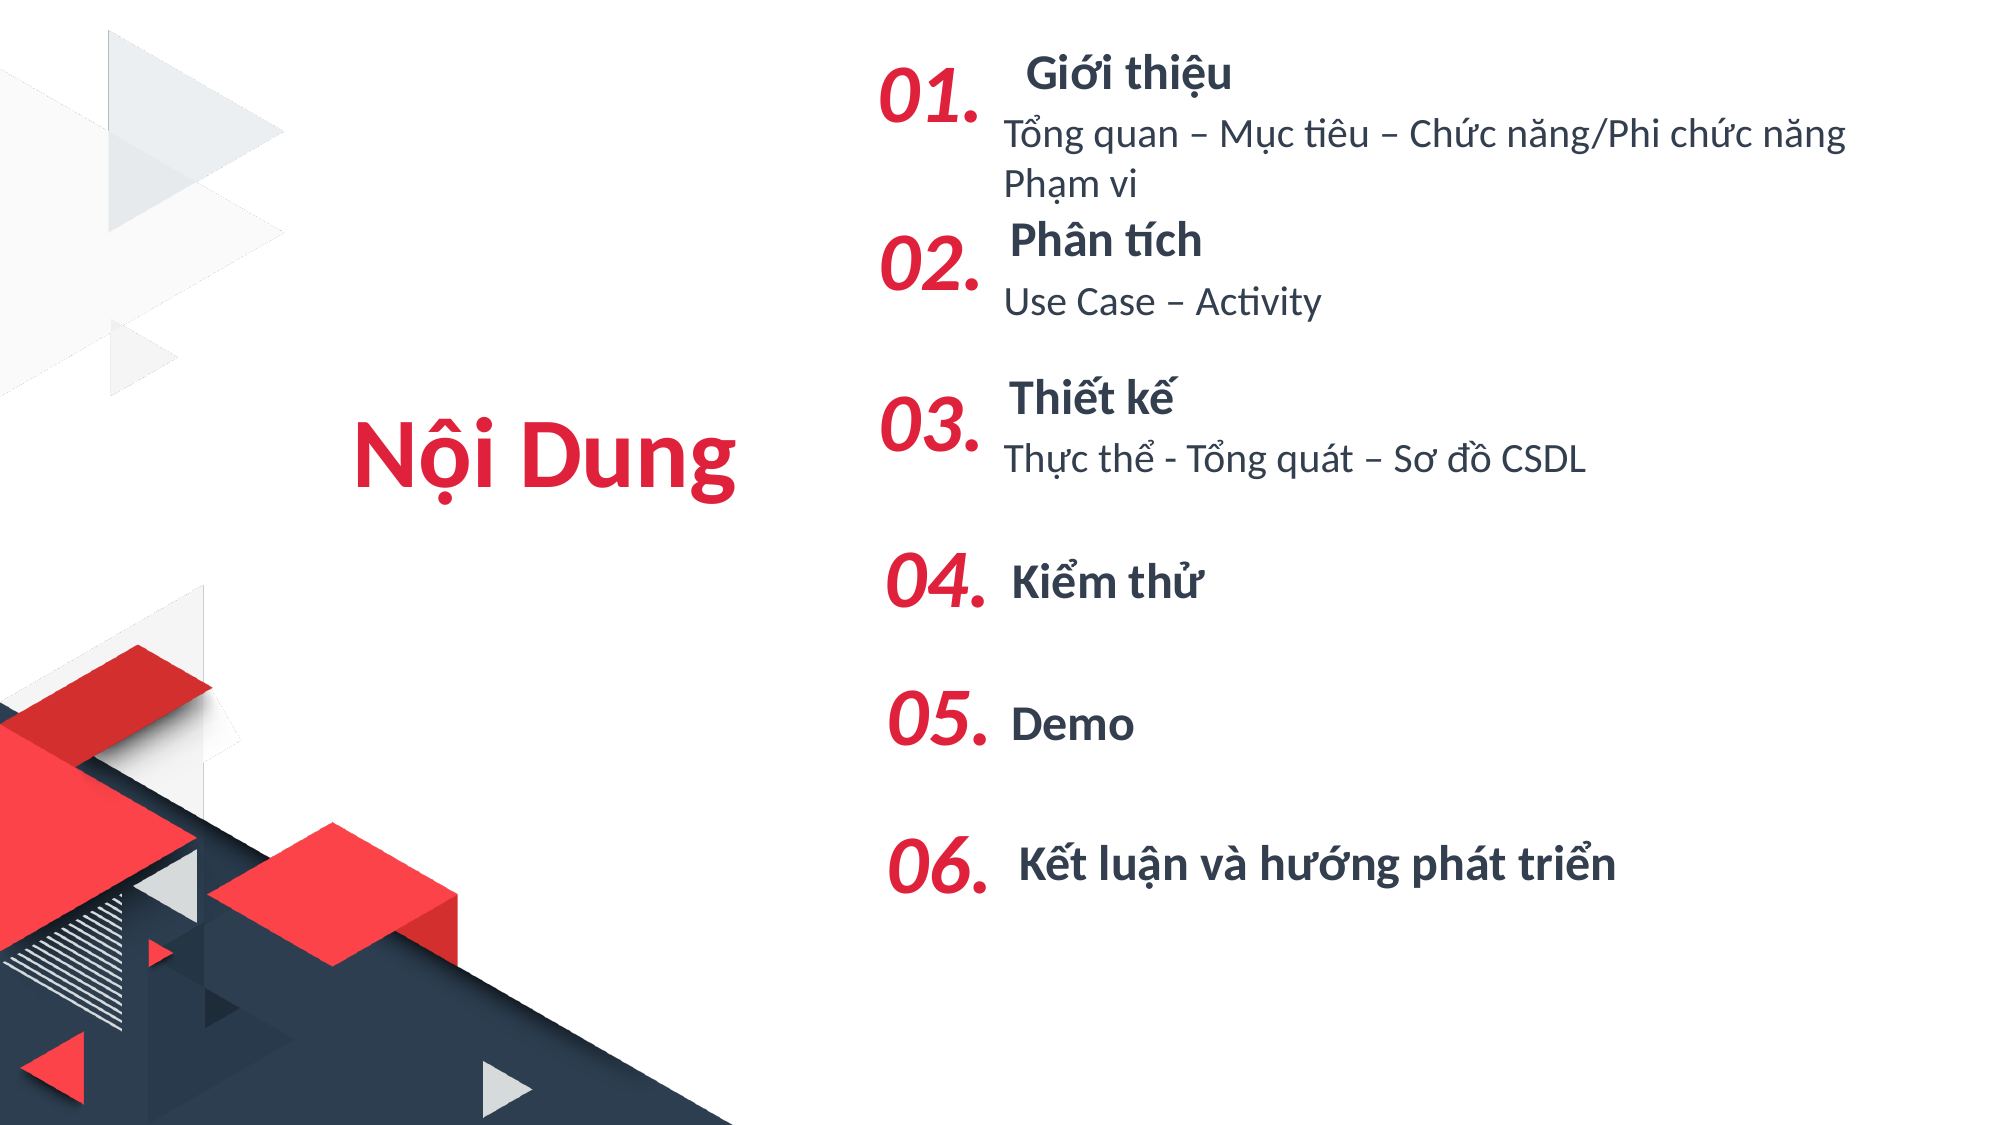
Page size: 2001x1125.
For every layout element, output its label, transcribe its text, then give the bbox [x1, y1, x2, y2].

text_box 01. [862, 31, 988, 147]
text_box Demo [996, 683, 1151, 758]
text_box 05. [871, 654, 1008, 770]
text_box 03. [863, 361, 988, 476]
text_box 06. [871, 803, 1008, 919]
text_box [988, 31, 1932, 199]
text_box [988, 199, 1932, 332]
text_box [988, 357, 1932, 490]
text_box Kết luận và hướng phát triển [1004, 823, 1633, 899]
text_box Nội Dung [337, 379, 753, 515]
picture [0, 30, 733, 1125]
text_box Kiểm thử [997, 541, 1221, 617]
text_box 04. [869, 516, 1007, 632]
text_box 02. [863, 199, 988, 315]
